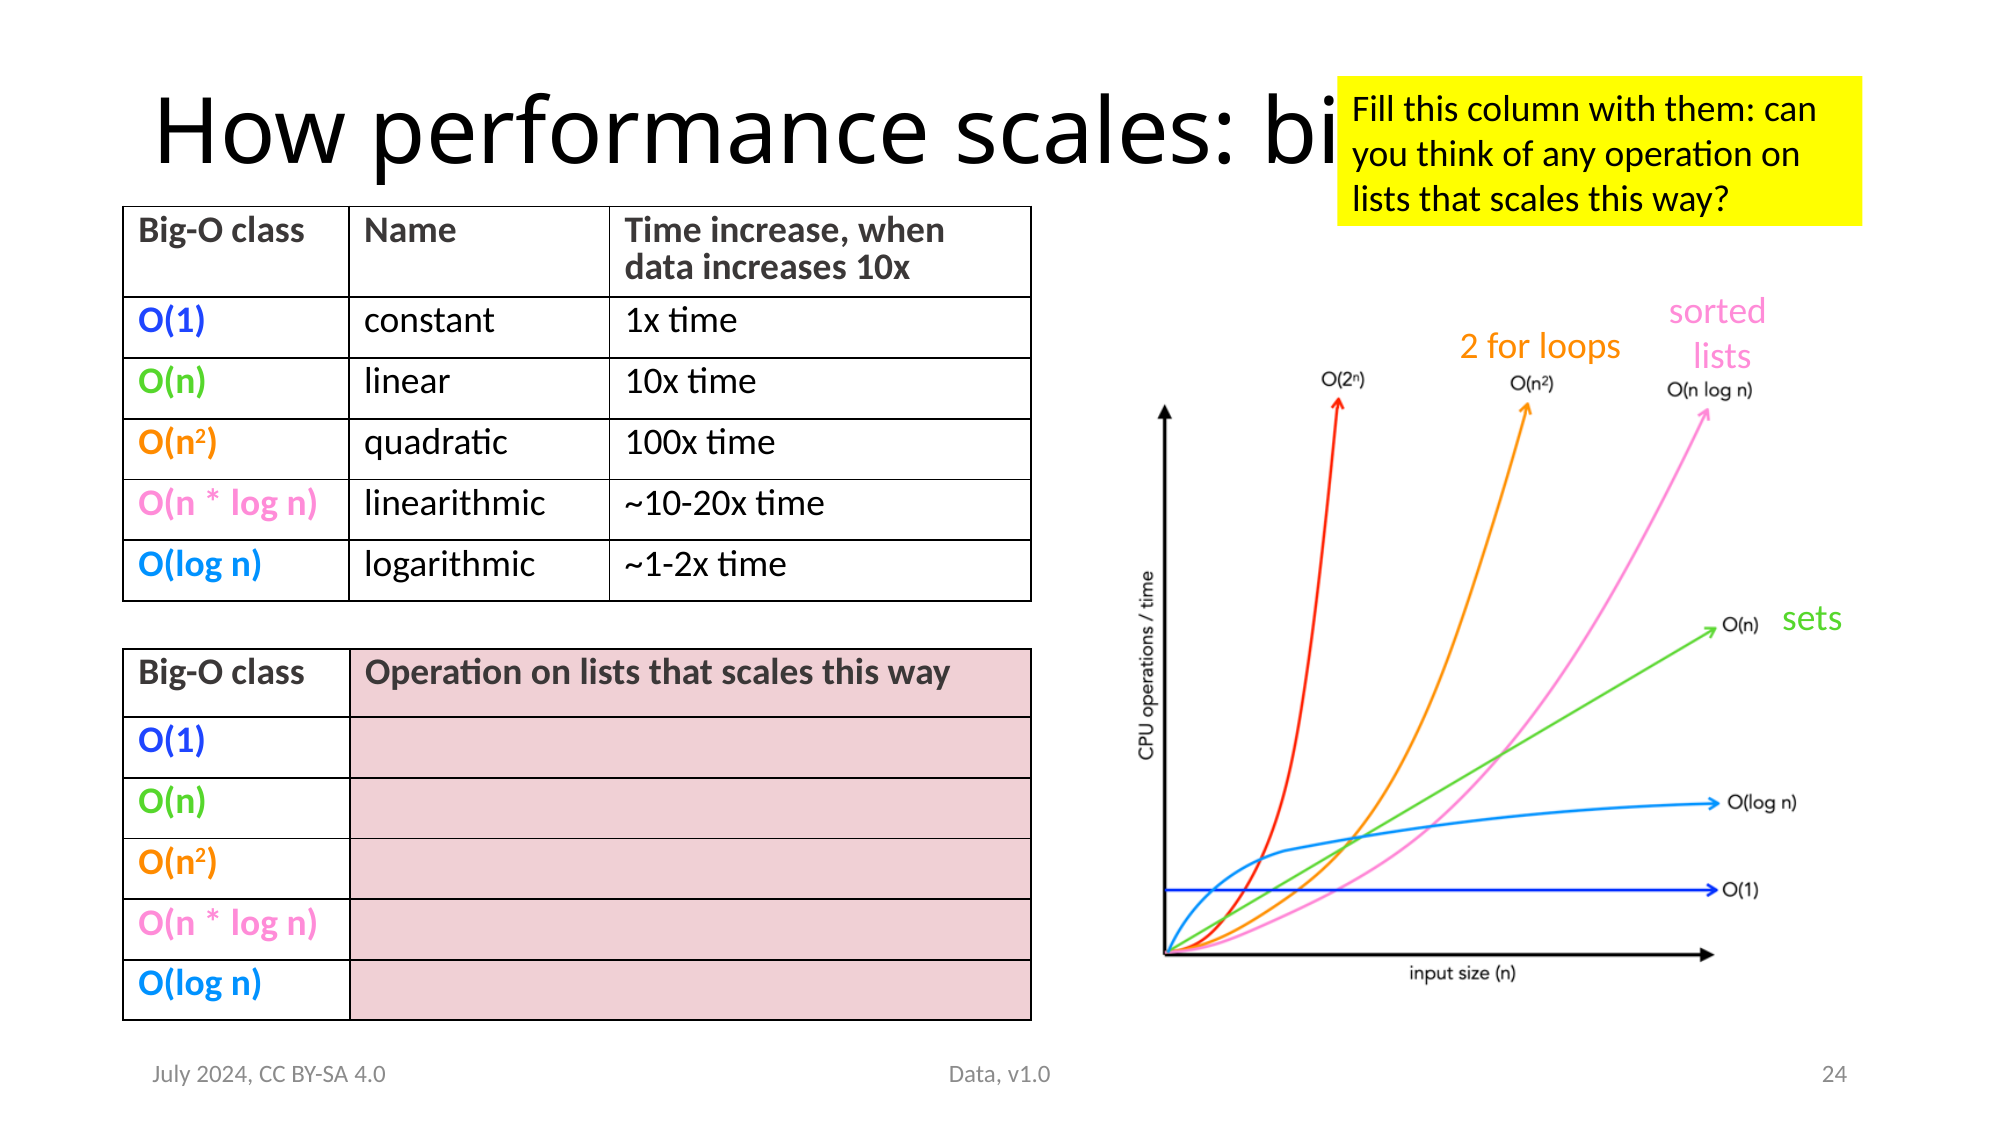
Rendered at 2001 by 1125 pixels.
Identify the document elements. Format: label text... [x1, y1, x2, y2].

table_cell O(n2) [124, 839, 349, 898]
table_cell O(log n) [124, 961, 349, 1019]
table_cell [351, 779, 1030, 838]
table_cell O(1) [124, 718, 349, 777]
table_cell ~10-20x time [610, 480, 1030, 539]
table_header Operation on lists that scales this way [351, 650, 1030, 716]
text_box Fill this column with them: can you think of any operation on lists that scales this way? [1337, 76, 1863, 226]
table_cell O(log n) [124, 541, 348, 600]
table_cell O(1) [124, 298, 348, 357]
table_cell ~1-2x time [610, 541, 1030, 600]
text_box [1106, 278, 1858, 1012]
table_cell linear [350, 359, 609, 418]
table_cell quadratic [350, 420, 609, 479]
table_cell constant [350, 298, 609, 357]
table_cell O(n) [124, 779, 349, 838]
table_cell [351, 718, 1030, 777]
slide_number 24 [1412, 1042, 1863, 1103]
table_cell O(n) [124, 359, 348, 418]
table_cell 10x time [610, 359, 1030, 418]
table_cell logarithmic [350, 541, 609, 600]
table_cell [351, 961, 1030, 1019]
table_cell [351, 900, 1030, 959]
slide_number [137, 1042, 588, 1103]
footer Data, v1.0 [662, 1042, 1338, 1103]
table_header Big-O class [124, 207, 348, 296]
table_cell [351, 839, 1030, 898]
table_header Name [350, 207, 609, 296]
table_cell 1x time [610, 298, 1030, 357]
table_header Big-O class [124, 650, 349, 716]
table_cell O(n2) [124, 420, 348, 479]
table_cell O(n * log n) [124, 480, 348, 539]
table_header Time increase, when data increases 10x [610, 207, 1030, 296]
table_cell linearithmic [350, 480, 609, 539]
table_cell O(n * log n) [124, 900, 349, 959]
title How performance scales: big-O [137, 59, 1863, 209]
table_cell 100x time [610, 420, 1030, 479]
